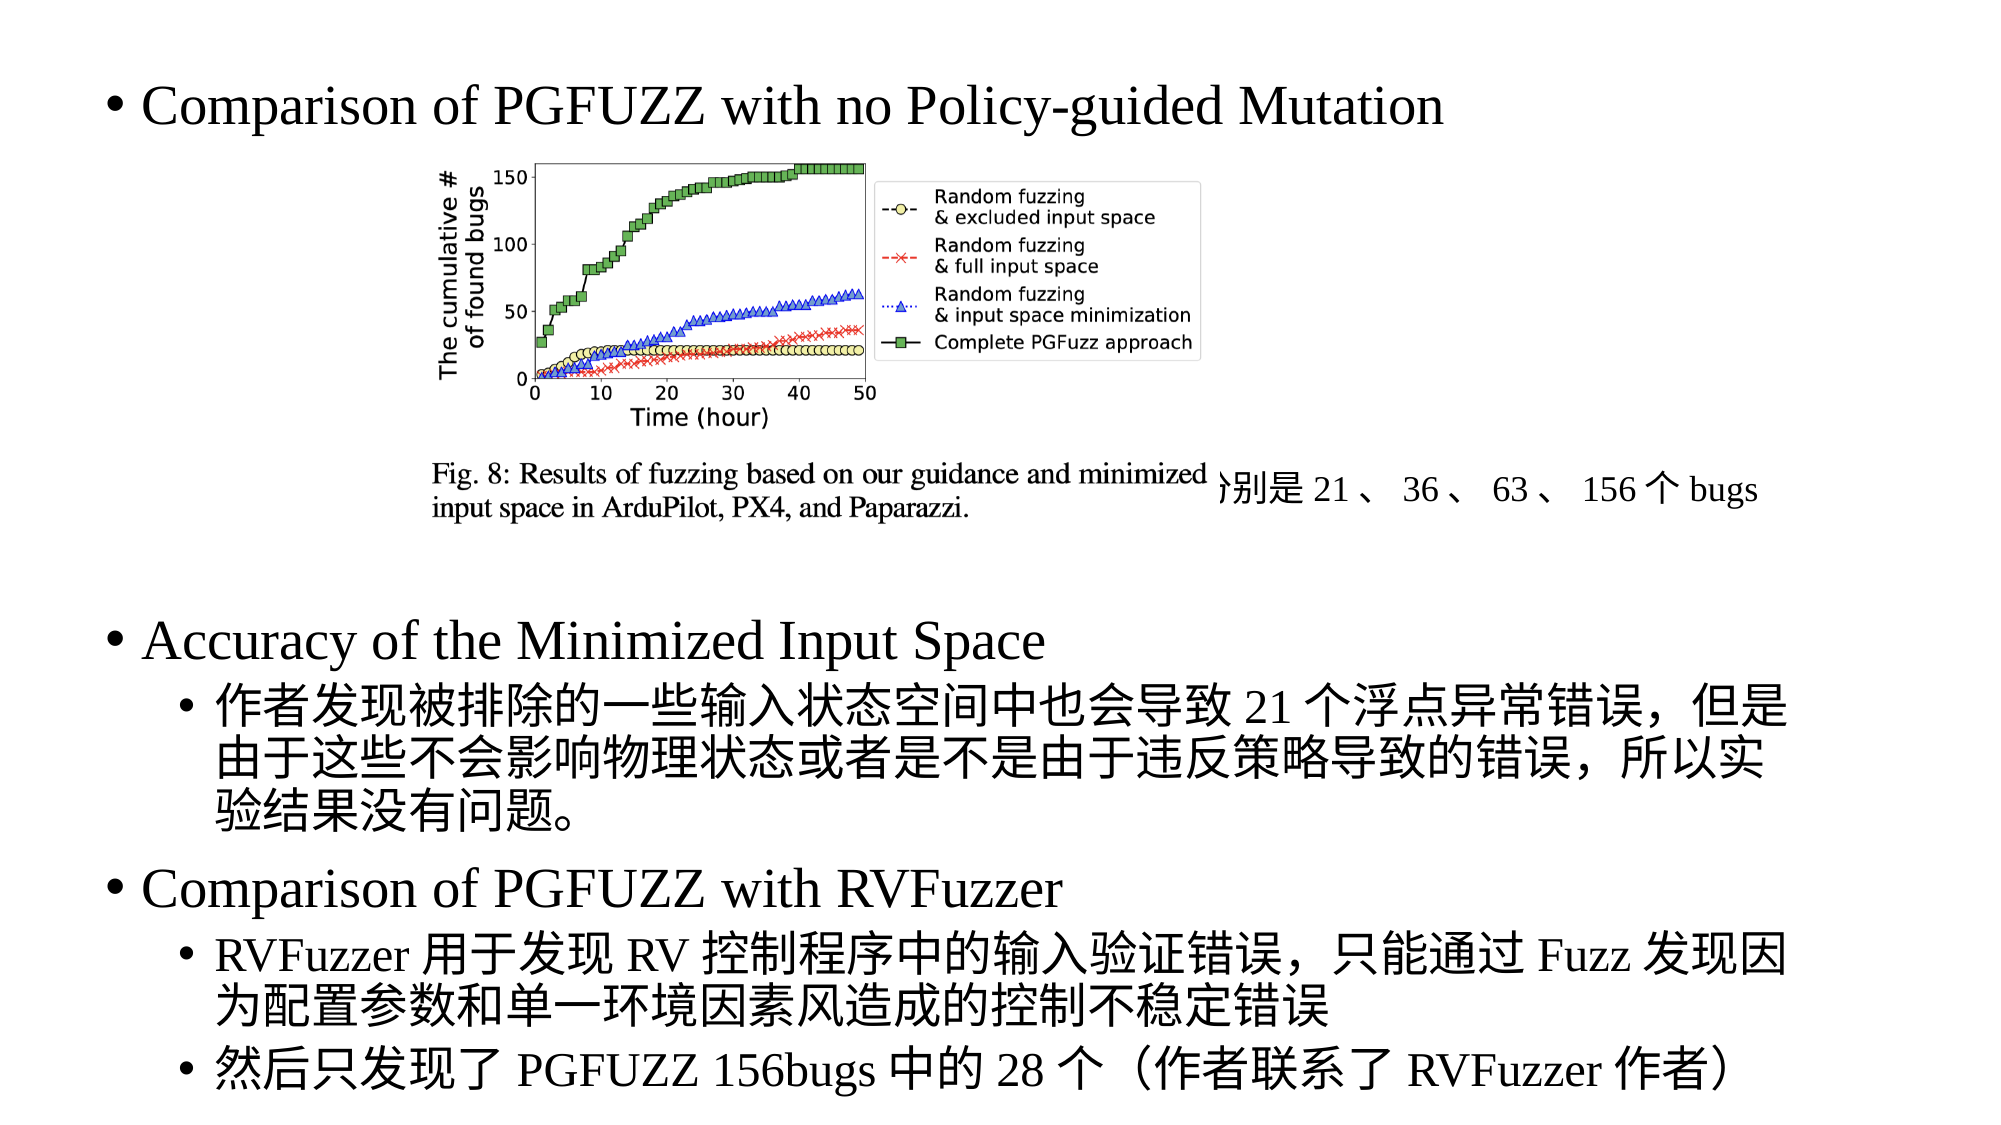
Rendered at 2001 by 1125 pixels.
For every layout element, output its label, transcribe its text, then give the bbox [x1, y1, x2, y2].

list Comparison of PGFUZZ with no Policy-guided Mutation 分别是21、36、63、156个bugs Accuracy of the Minimized Input Space 作者发现被排除的一些输入状态空间中也会导致21个浮点异常错误，但是由于这些不会影响物理状态或者是不是由于违反策略导致的错误，所以实验结果没有问题。 Comparison of PGFUZZ with RVFuzzer RVFuzzer用于发现RV控制程序中的输入验证错误，只能通过Fuzz发现因为配置参数和单一环境因素风造成的控制不稳定错误 然后只发现了PGFUZZ 156bugs中的28个（作者联系了RVFuzzer作者） [90, 68, 1816, 1125]
picture [381, 146, 1220, 529]
